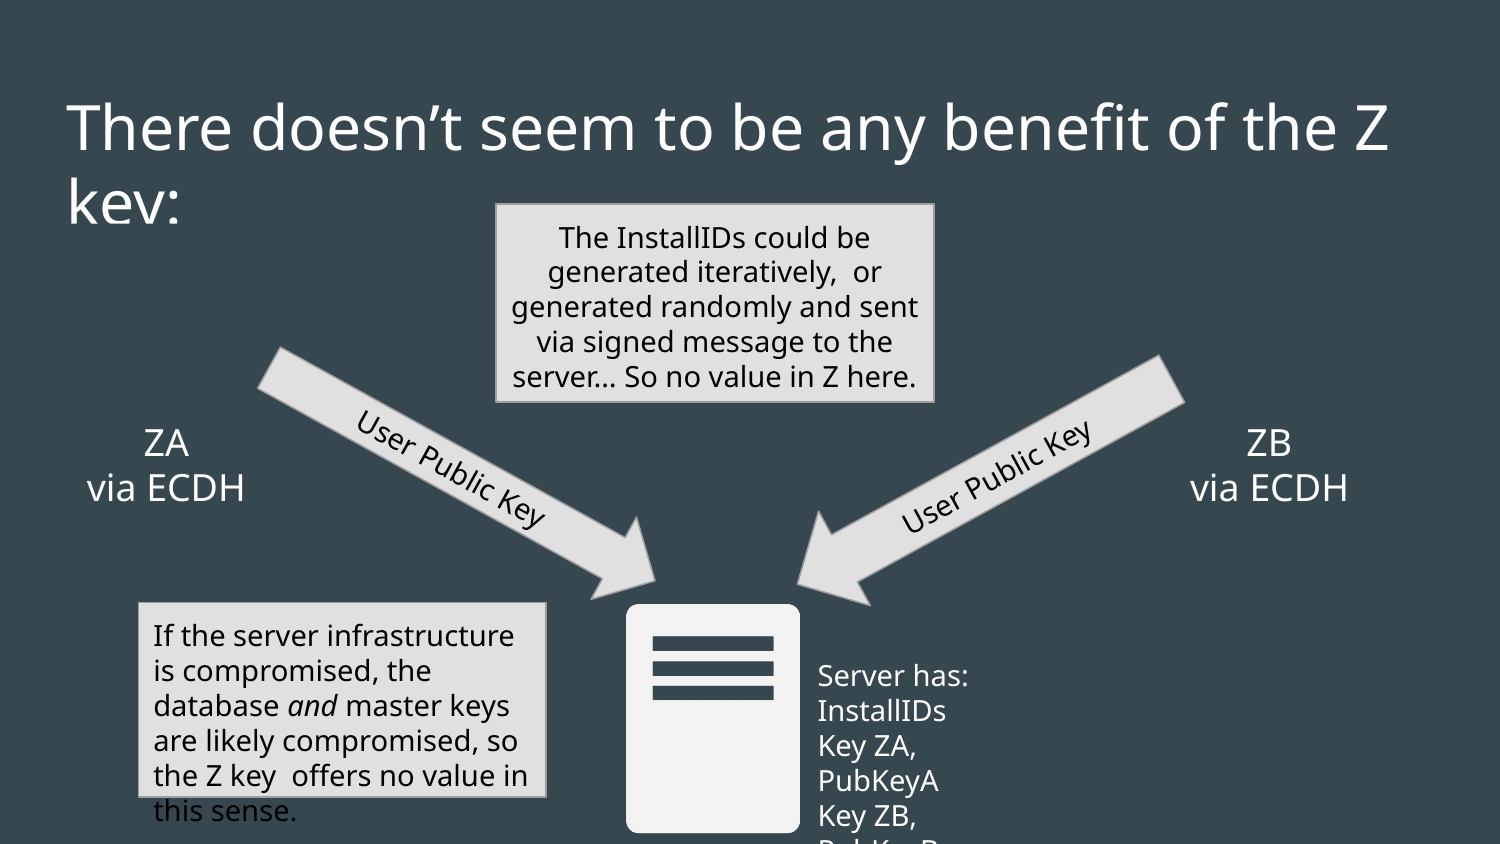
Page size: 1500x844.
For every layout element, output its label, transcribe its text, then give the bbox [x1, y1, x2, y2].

text_box If the server infrastructure is compromised, the database and master keys are likely compromised, so the Z key offers no value in this sense. [138, 602, 547, 797]
picture [565, 569, 865, 844]
title There doesn’t seem to be any benefit of the Z key: [51, 72, 1449, 167]
text_box 👨‍💼 ZB via ECDH [1154, 223, 1385, 469]
text_box User Public Key [802, 355, 1185, 577]
text_box The InstallIDs could be generated iteratively, or generated randomly and sent via signed message to the server… So no value in Z here. [496, 203, 934, 403]
text_box 👩‍💼 ZA via ECDH [51, 223, 282, 488]
text_box Server has: InstallIDs Key ZA, PubKeyA Key ZB, PubKeyB [868, 642, 1054, 837]
text_box User Public Key [257, 347, 651, 567]
